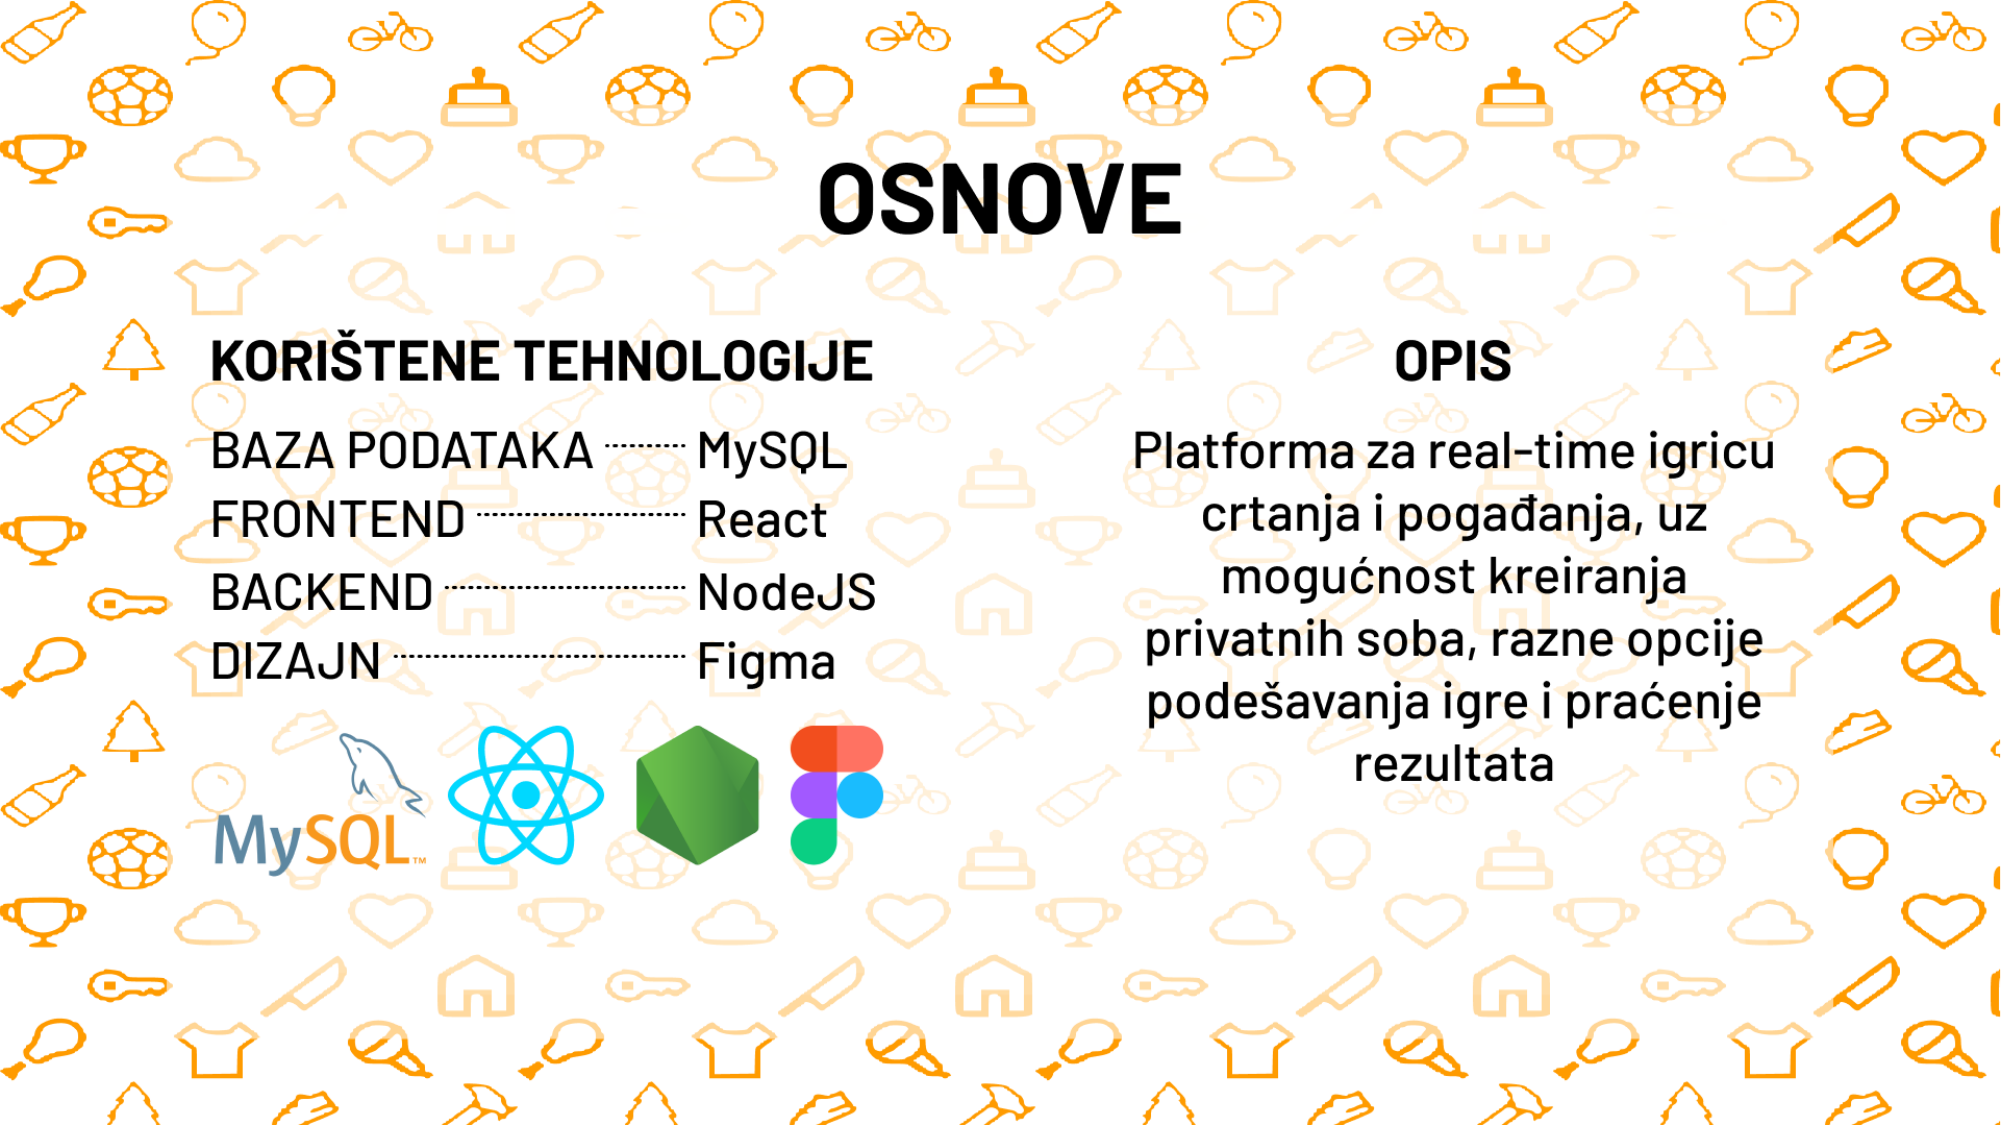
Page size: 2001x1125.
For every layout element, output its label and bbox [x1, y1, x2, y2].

list [0, 0, 2000, 1125]
